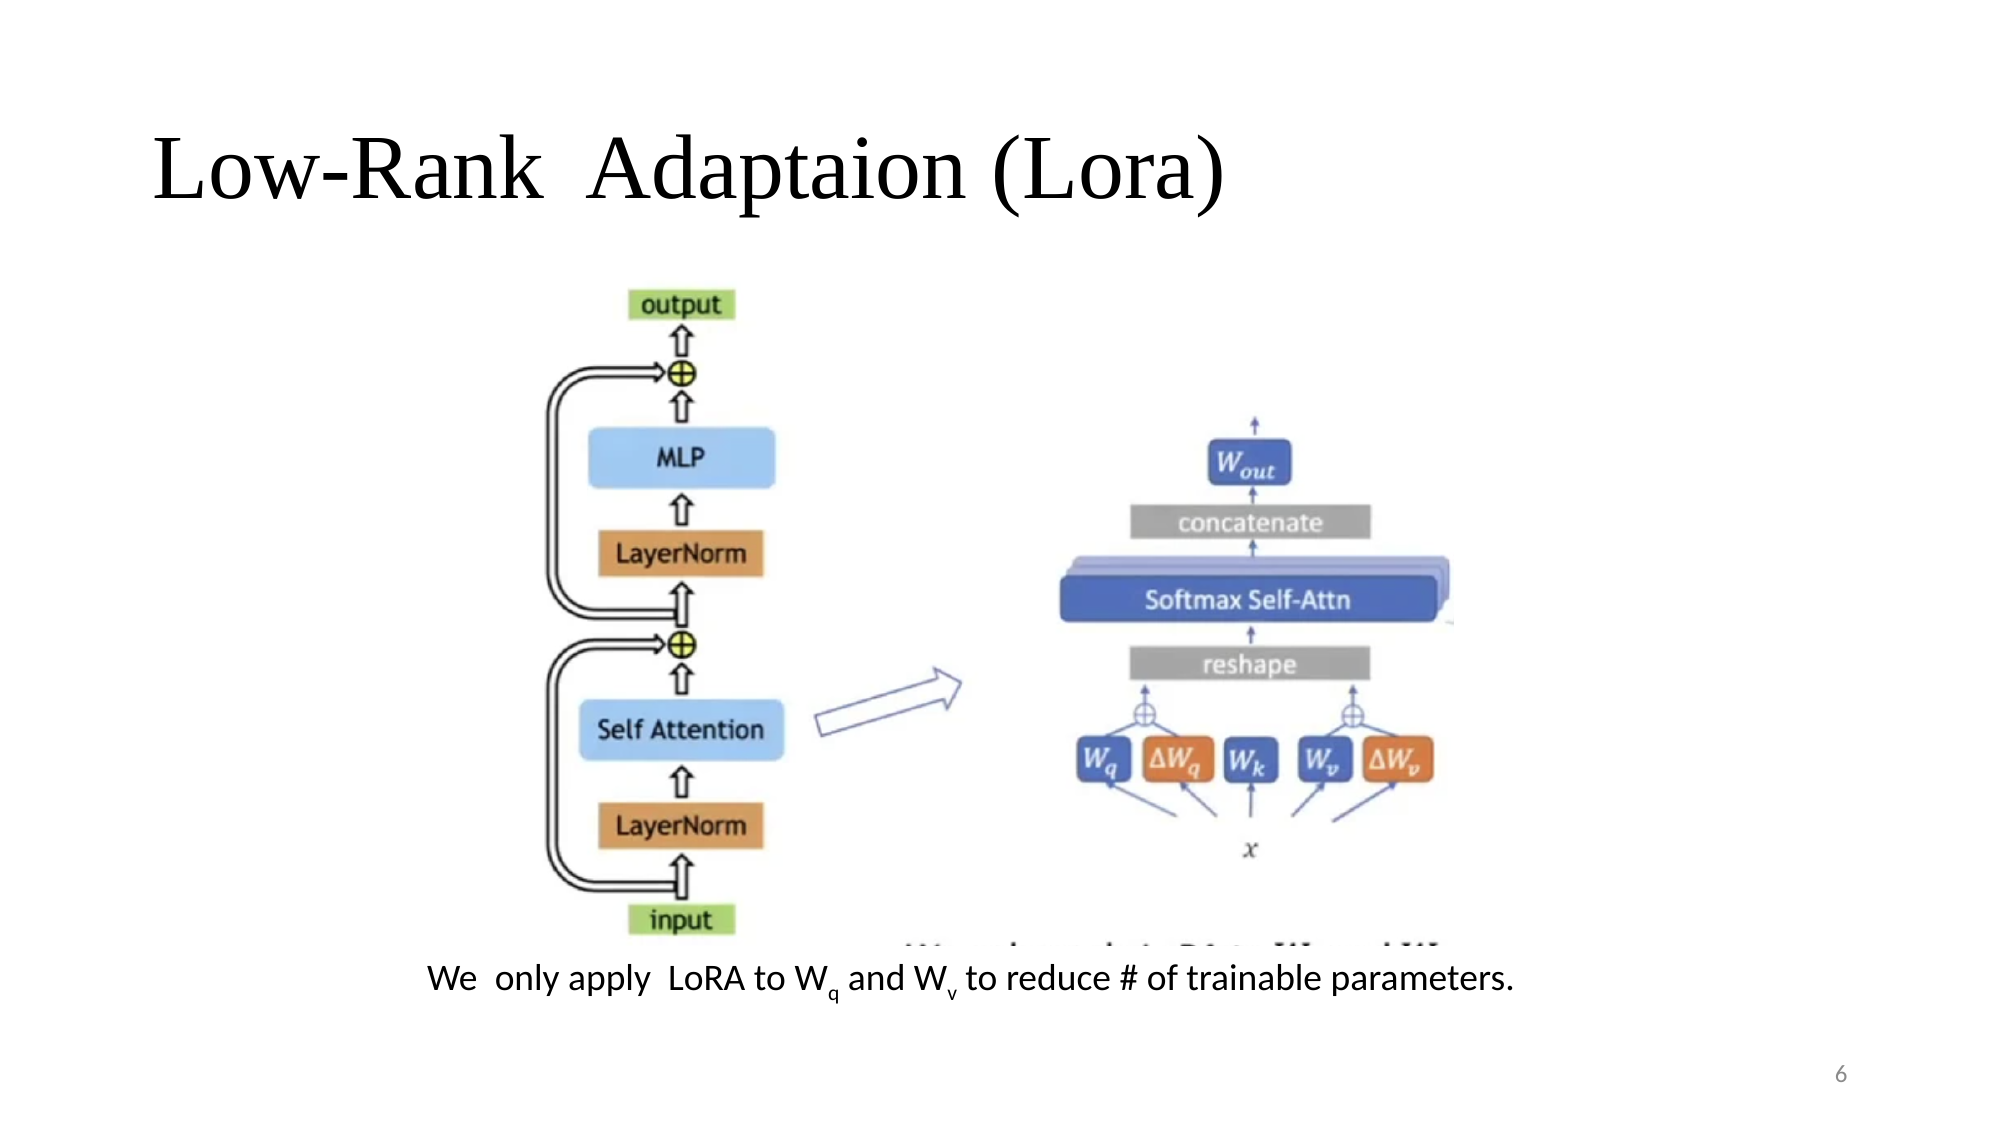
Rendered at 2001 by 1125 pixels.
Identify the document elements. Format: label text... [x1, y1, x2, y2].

text_box We only apply LoRA to Wq and Wv to reduce # of trainable parameters. [412, 945, 1540, 1012]
title Low-Rank Adaptaion (Lora) [137, 59, 1863, 278]
picture [498, 277, 1454, 946]
slide_number 6 [1412, 1042, 1863, 1103]
